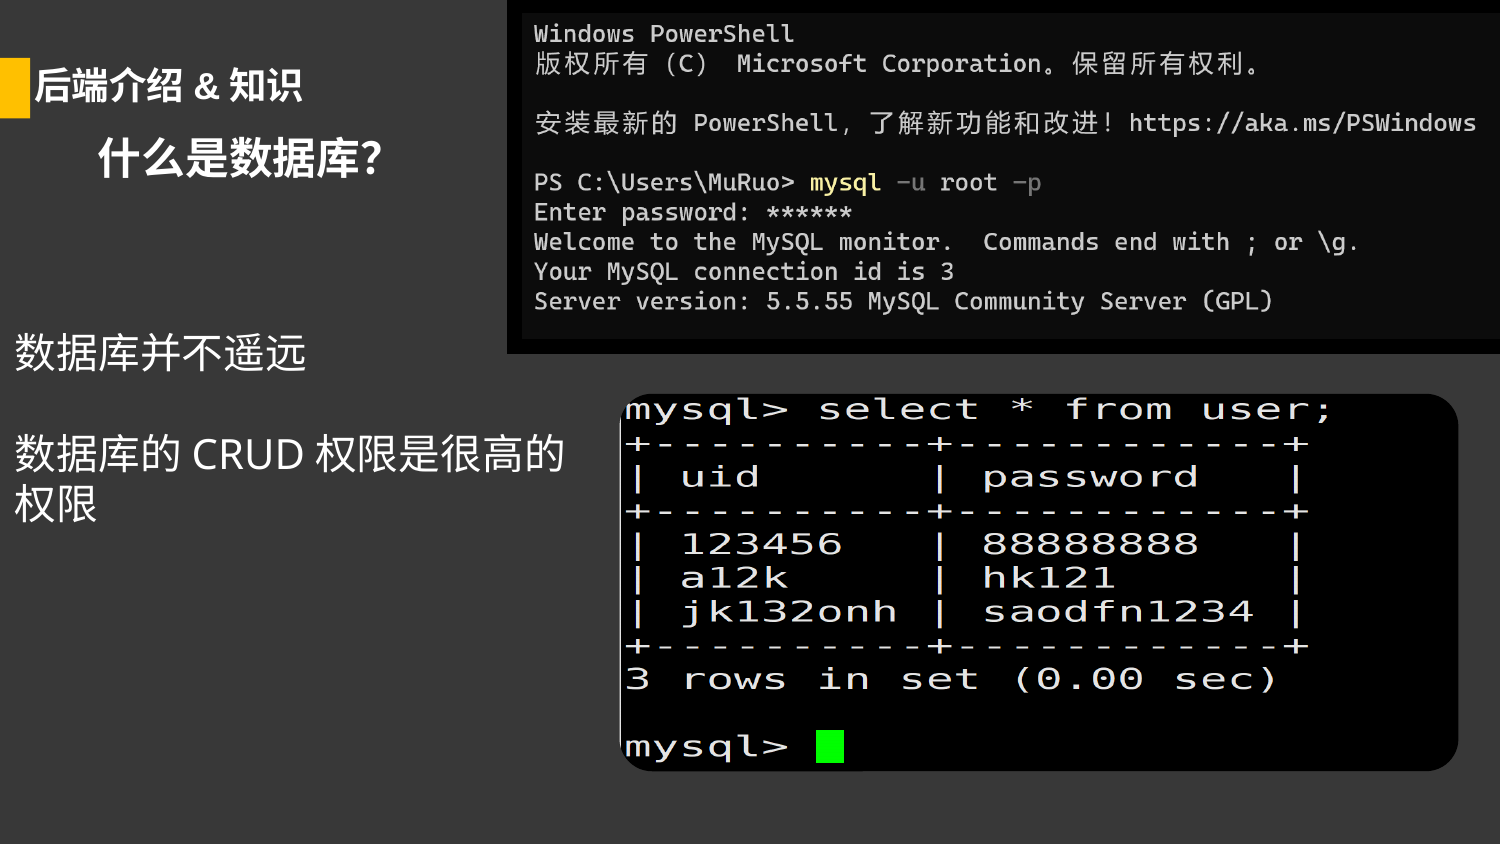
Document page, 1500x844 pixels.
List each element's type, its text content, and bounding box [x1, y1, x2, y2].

text_box 后端介绍&知识 [19, 55, 319, 115]
picture [521, 12, 1500, 340]
text_box 数据库并不遥远 数据库的CRUD权限是很高的权限 [0, 319, 620, 535]
picture [619, 393, 1459, 772]
text_box [0, 56, 32, 120]
text_box 什么是数据库？ [82, 123, 419, 191]
